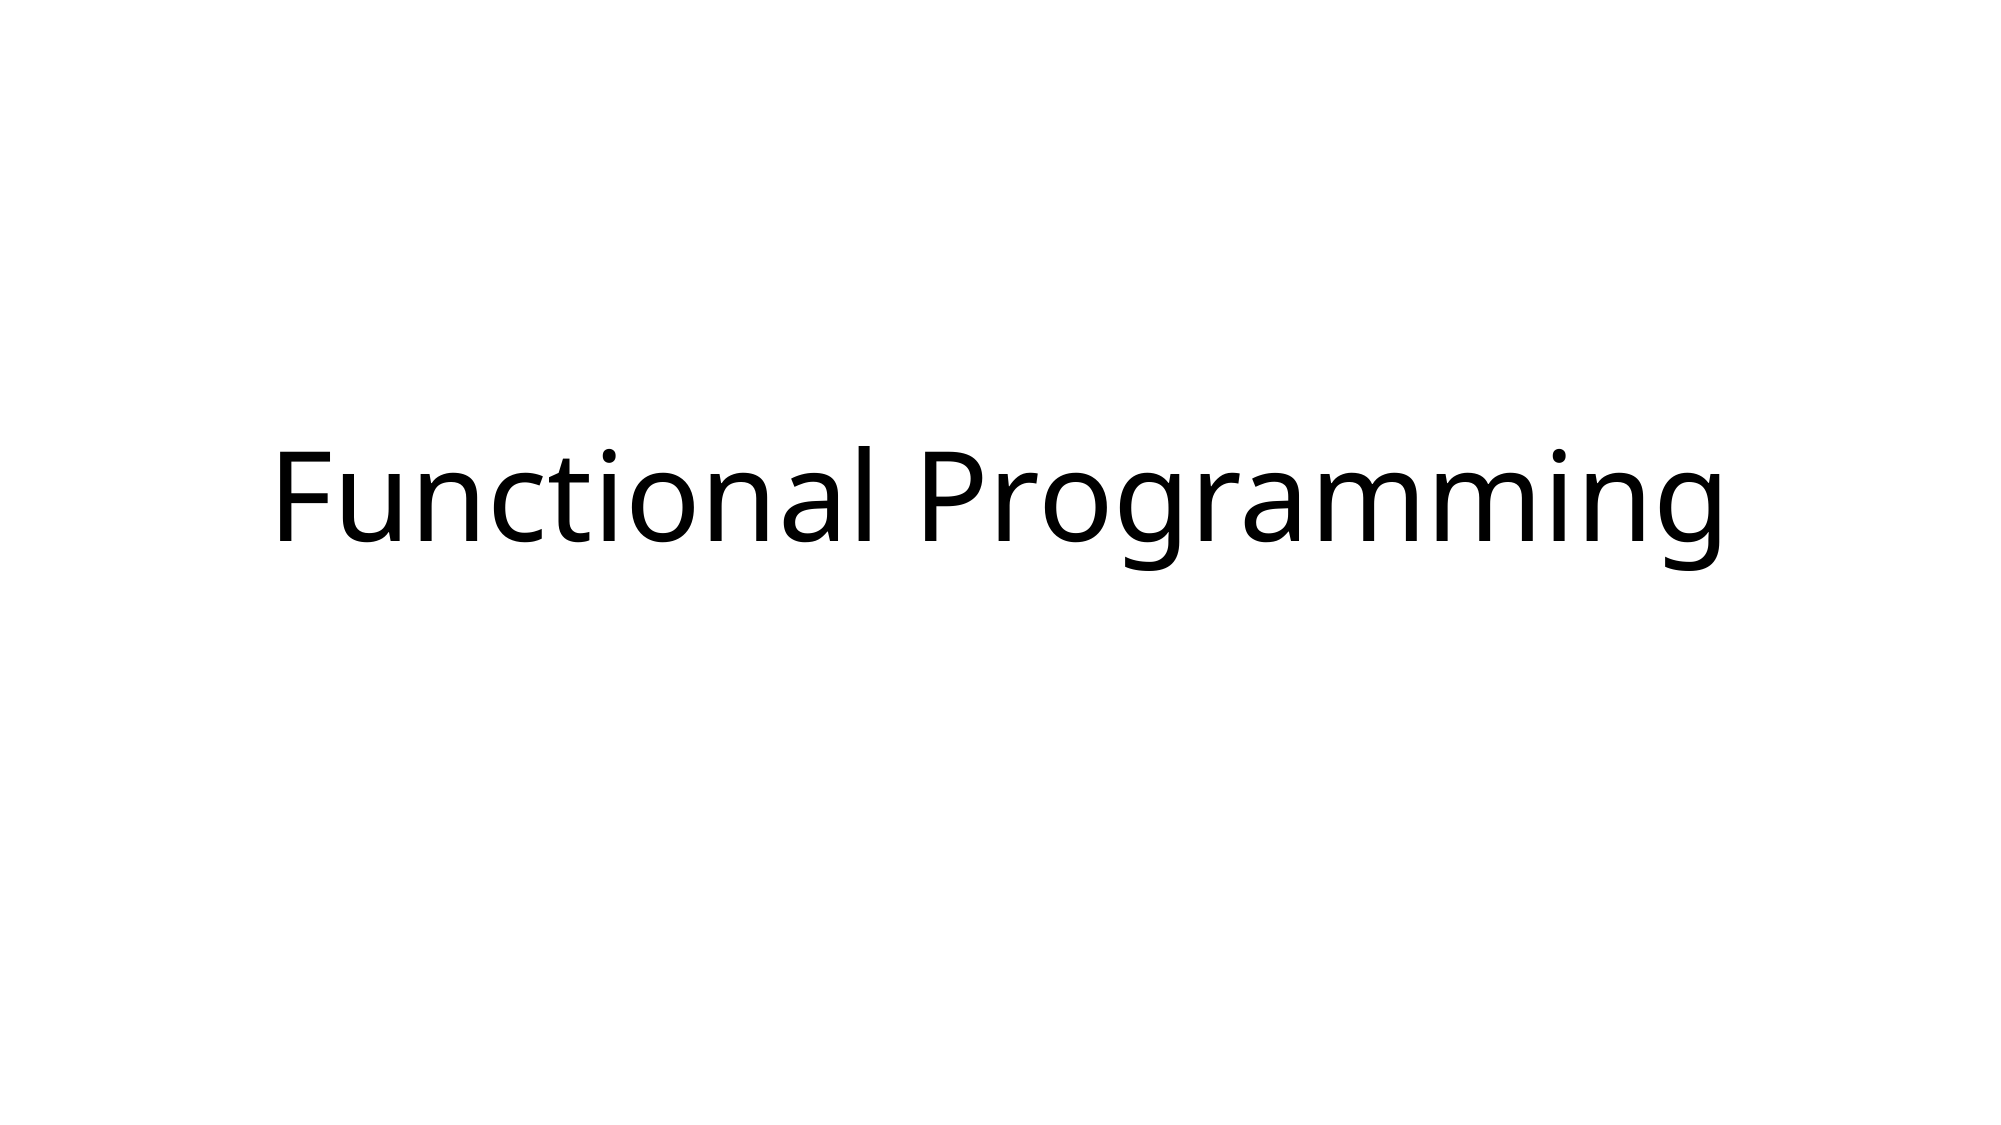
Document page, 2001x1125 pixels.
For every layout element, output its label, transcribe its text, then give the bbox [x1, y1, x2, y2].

title Functional Programming [249, 184, 1750, 576]
